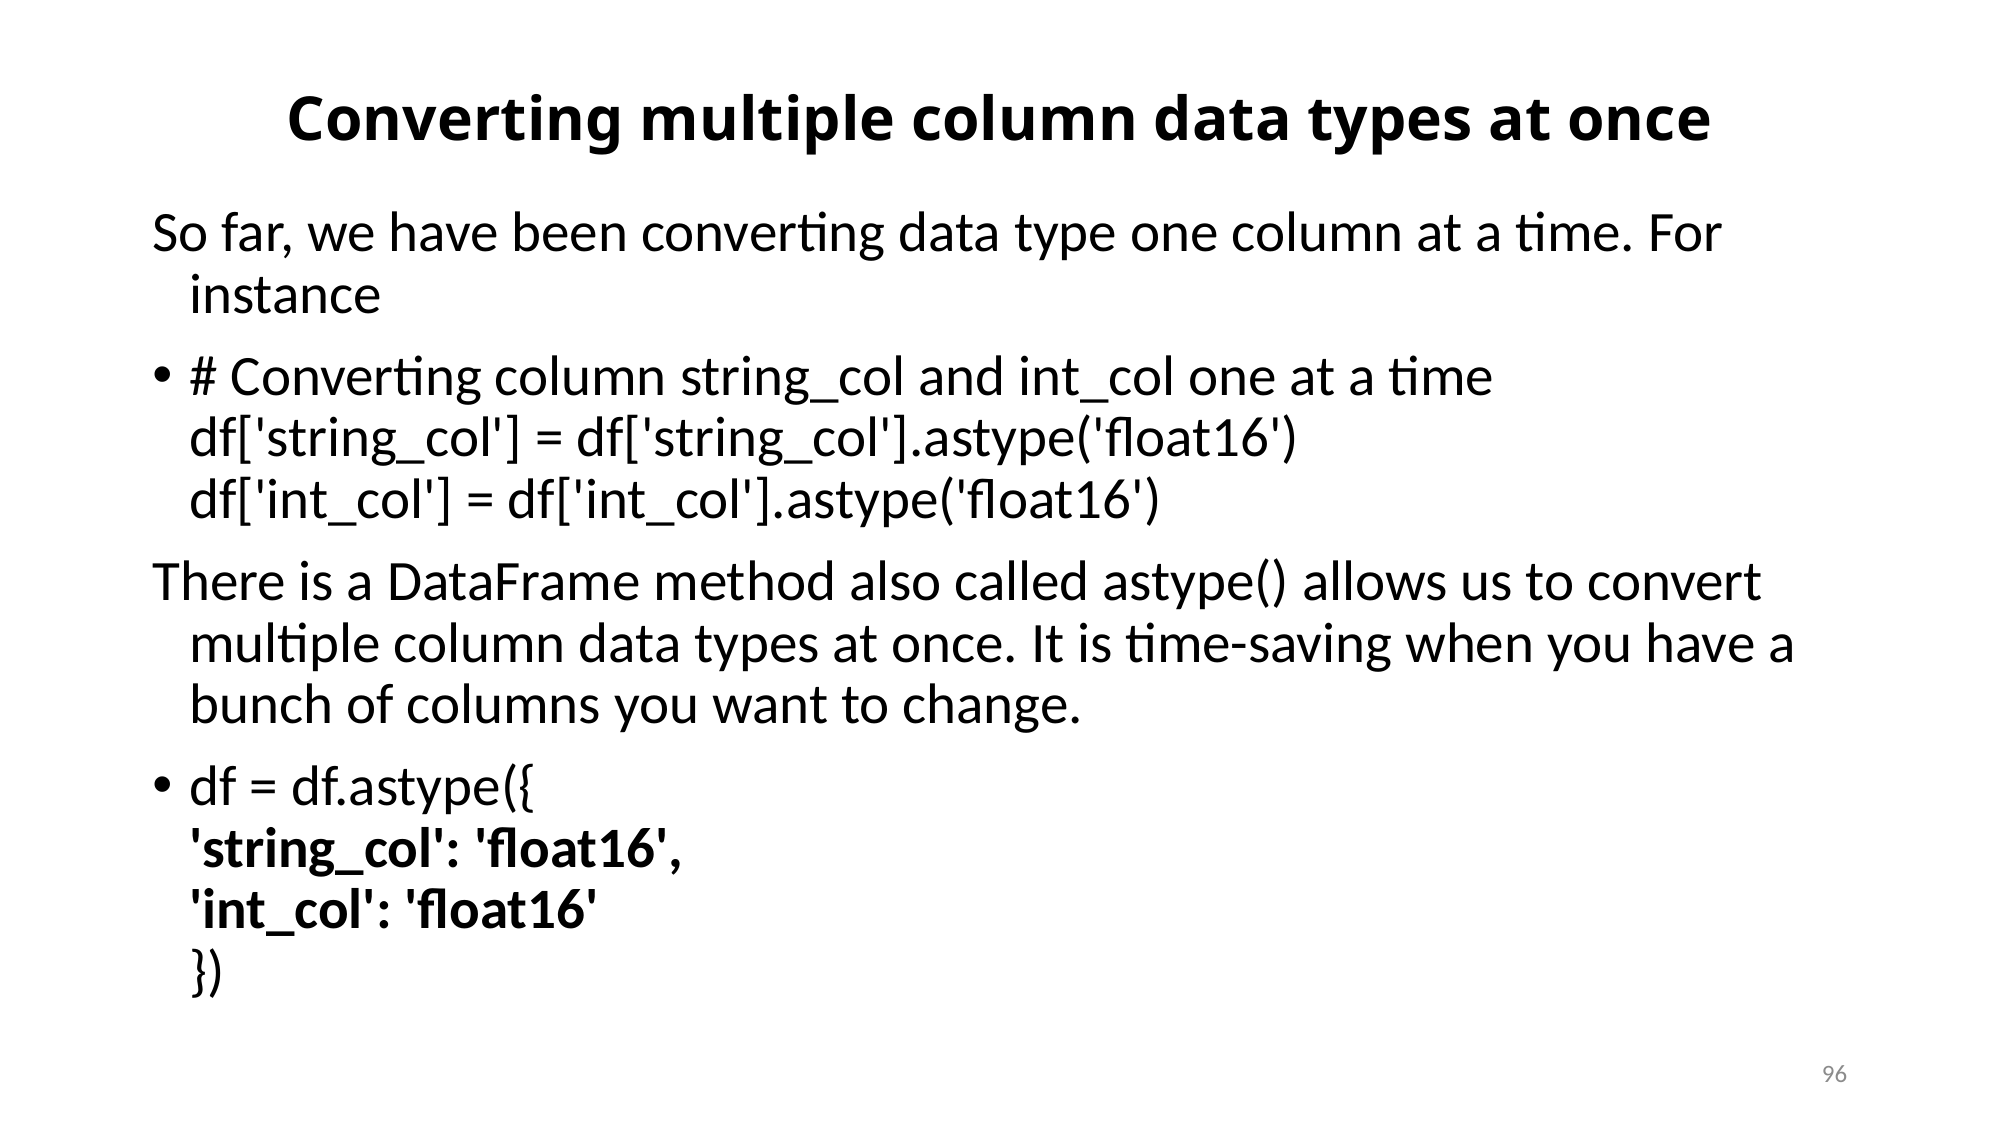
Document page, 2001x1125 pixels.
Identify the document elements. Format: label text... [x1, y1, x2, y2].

list So far, we have been converting data type one column at a time. For instance # Converting column string_col and int_col one at a time df['string_col'] = df['string_col'].astype('float16') df['int_col'] = df['int_col'].astype('float16') There is a DataFrame method also called astype() allows us to convert multiple column data types at once. It is time-saving when you have a bunch of columns you want to change. df = df.astype({ 'string_col': 'float16', 'int_col': 'float16' }) [137, 195, 1863, 1014]
slide_number 96 [1412, 1042, 1863, 1103]
title Converting multiple column data types at once [137, 59, 1863, 183]
